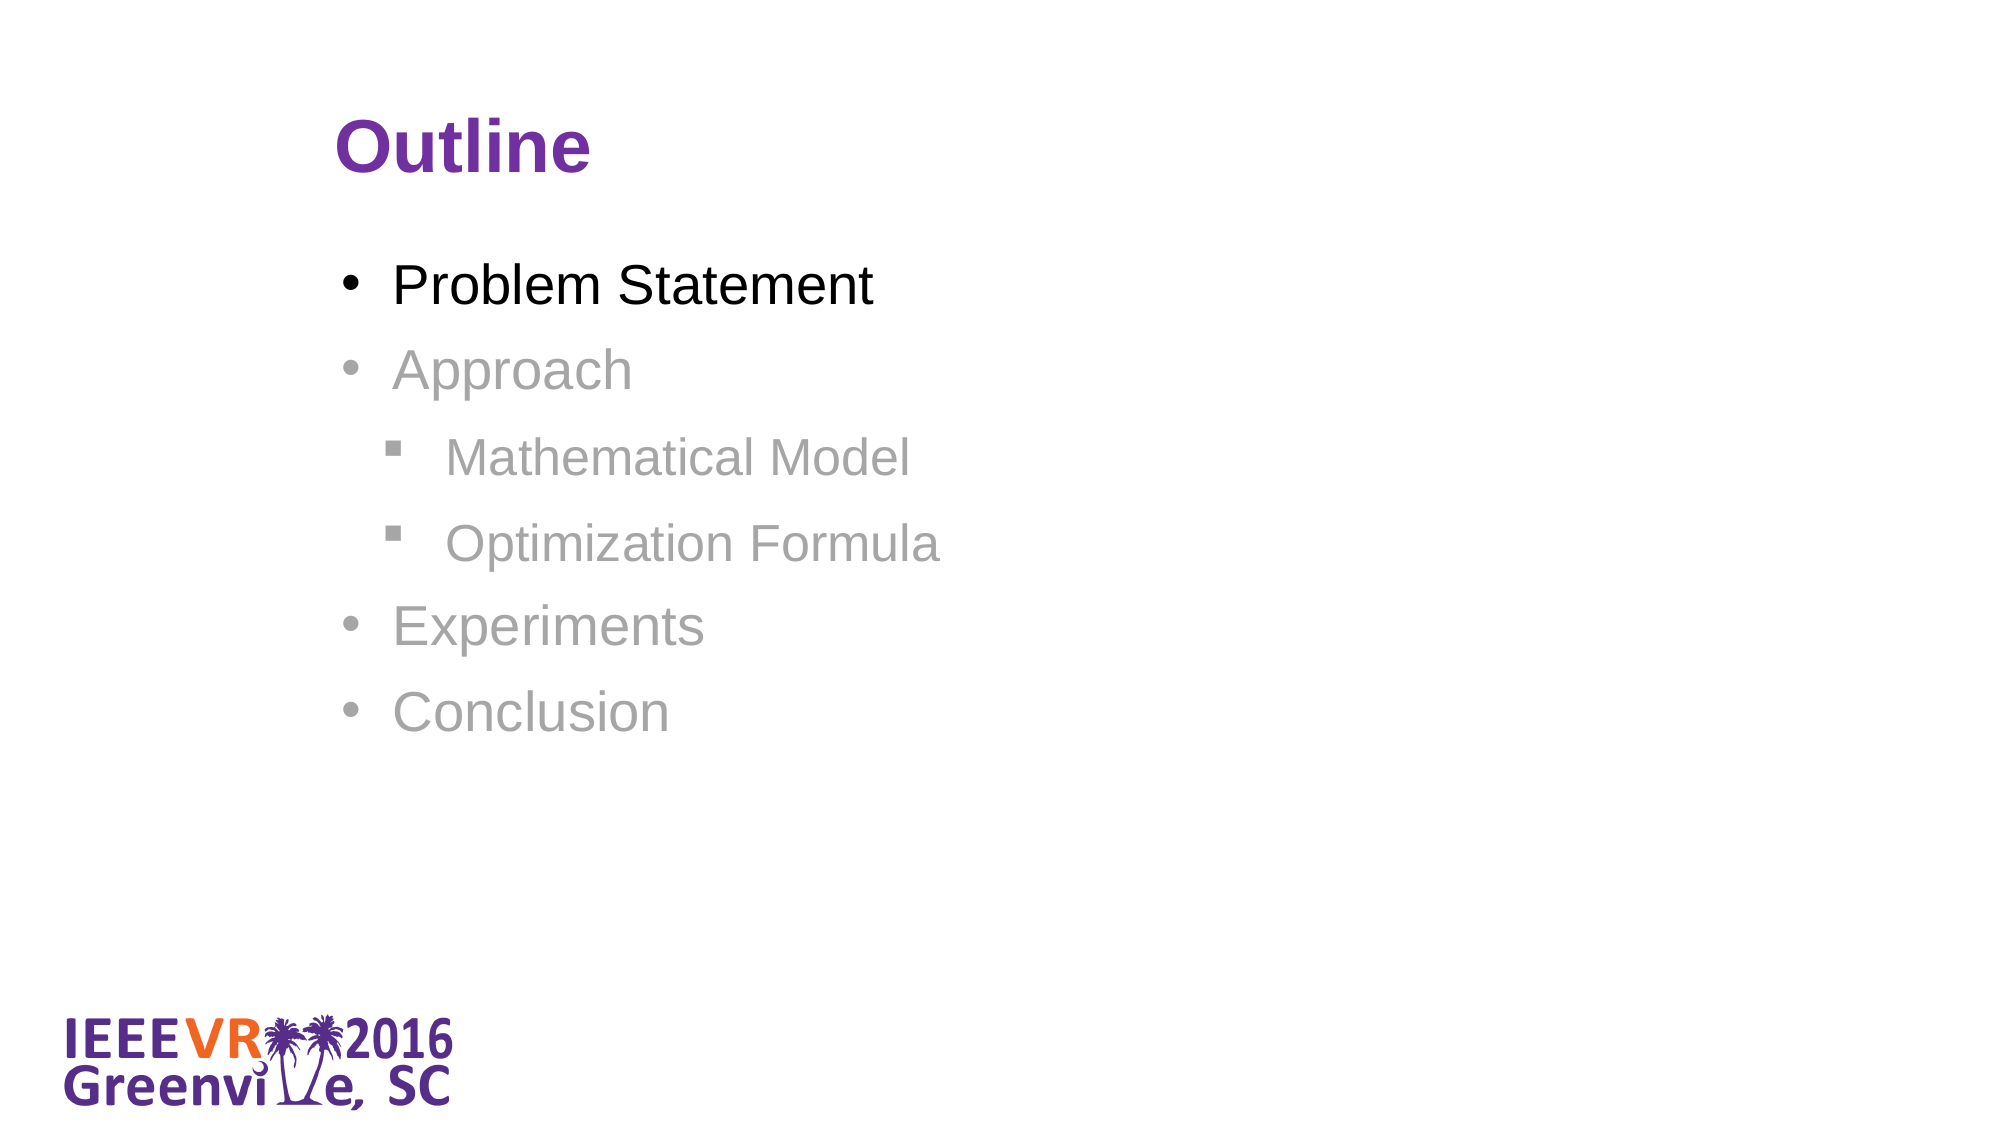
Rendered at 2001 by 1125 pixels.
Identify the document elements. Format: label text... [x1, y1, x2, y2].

title Outline [326, 72, 1678, 224]
picture [61, 1013, 462, 1114]
text_box Problem Statement Approach Mathematical Model Optimization Formula Experiments Conclusion [326, 224, 1502, 750]
